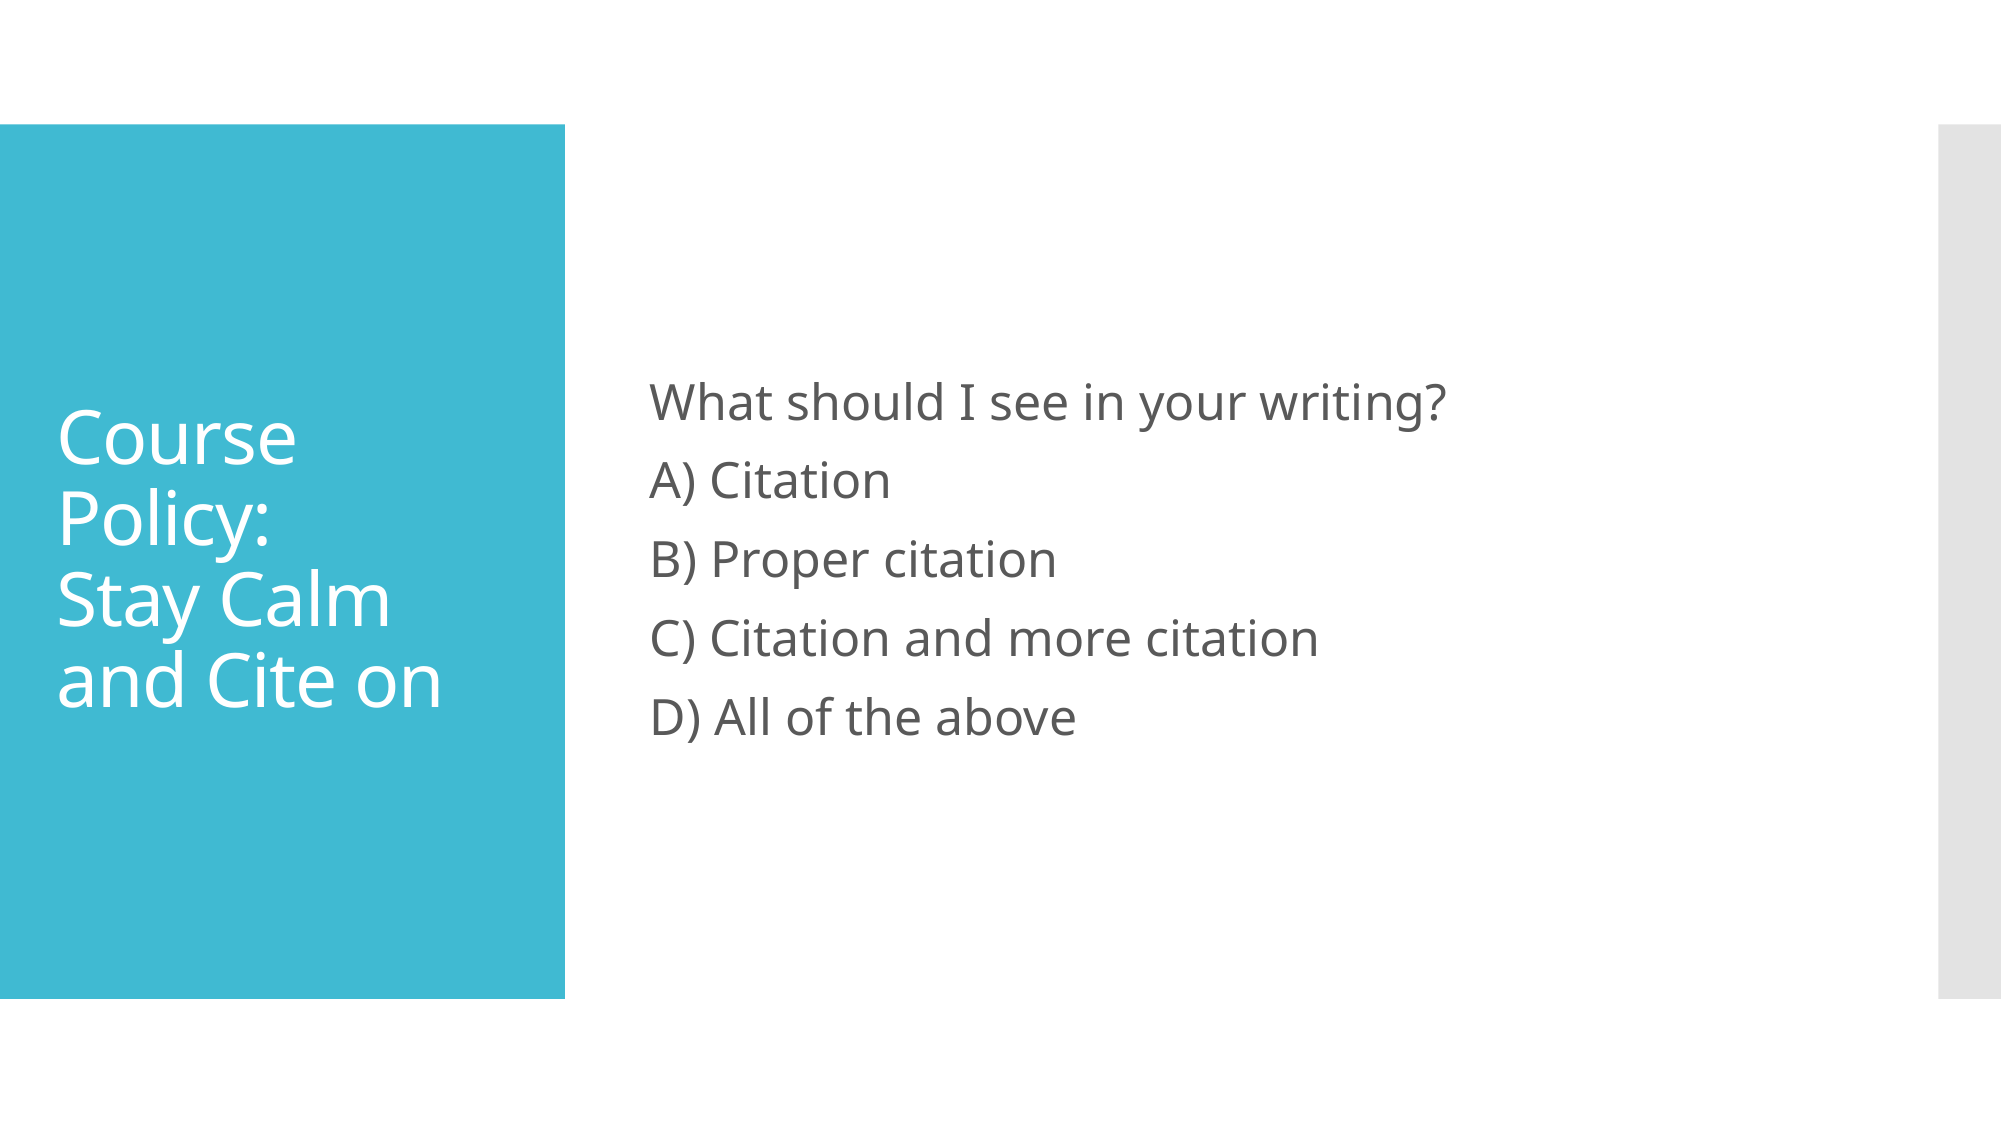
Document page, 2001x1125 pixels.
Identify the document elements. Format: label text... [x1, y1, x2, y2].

list What should I see in your writing? A) Citation B) Proper citation C) Citation and more citation D) All of the above [634, 141, 1835, 982]
title Course Policy: Stay Calm and Cite on [41, 184, 525, 940]
